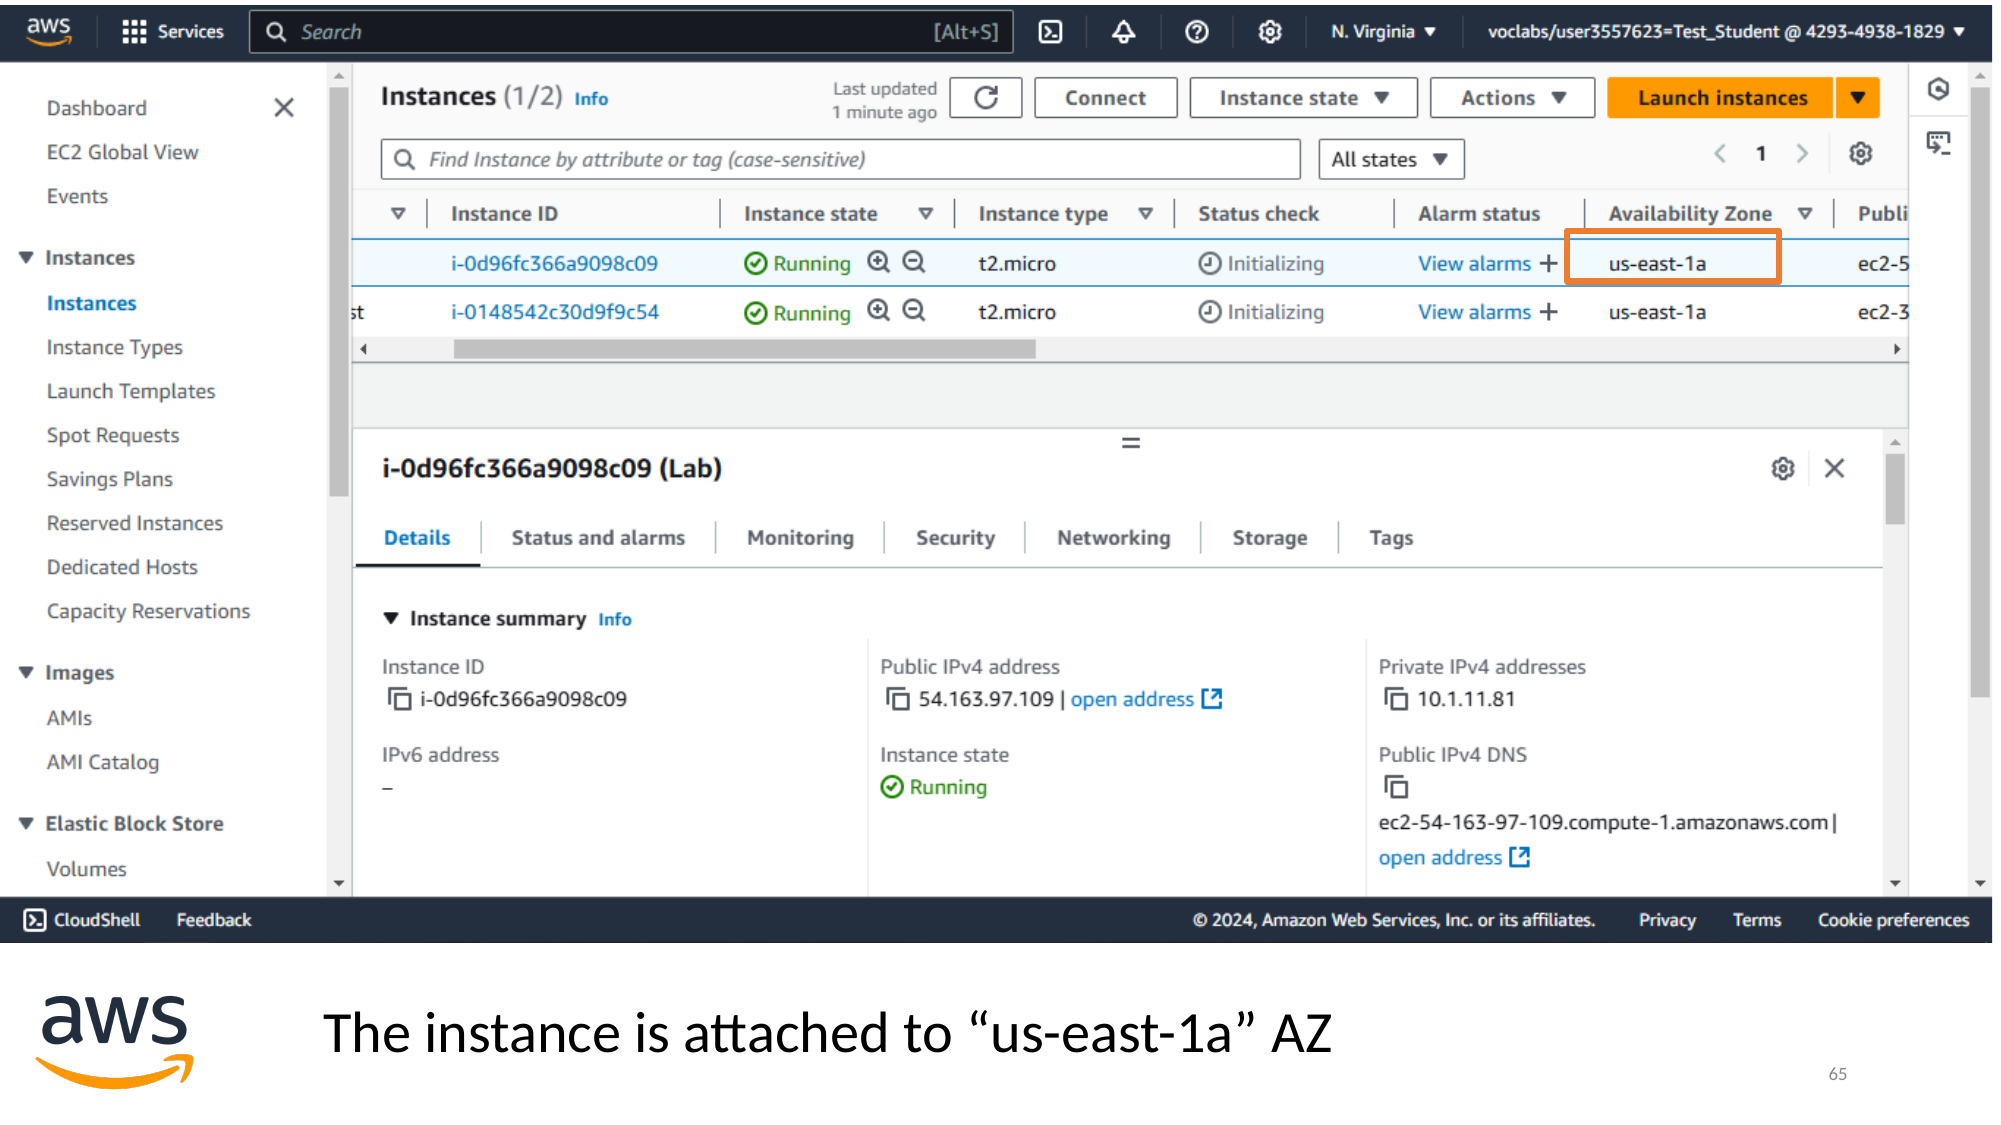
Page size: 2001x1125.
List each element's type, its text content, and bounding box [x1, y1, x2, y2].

picture [0, 956, 227, 1125]
slide_number ‹#› [1690, 1042, 1863, 1103]
text_box The instance is attached to “us-east-1a” AZ [308, 954, 1690, 1125]
picture [0, 4, 1993, 943]
